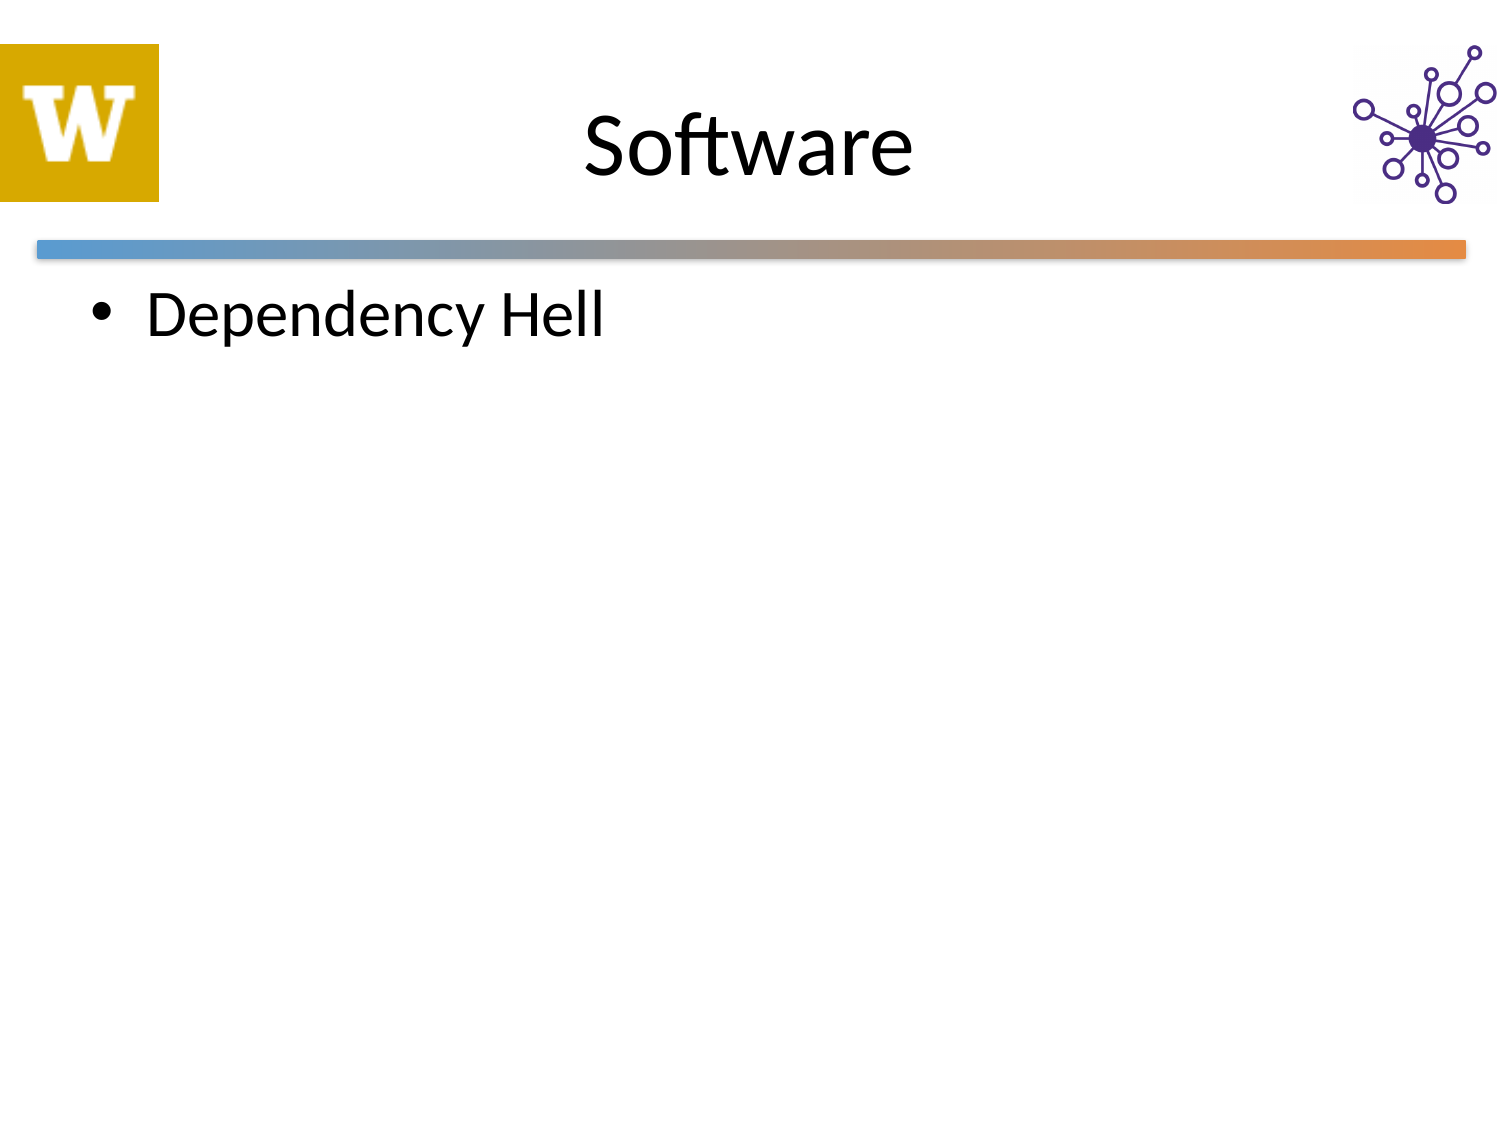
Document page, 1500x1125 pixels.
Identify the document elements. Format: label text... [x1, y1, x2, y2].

picture [1425, 45, 1497, 204]
picture [0, 44, 159, 202]
list Dependency Hell [75, 262, 1425, 1093]
title Software [75, 45, 1425, 233]
